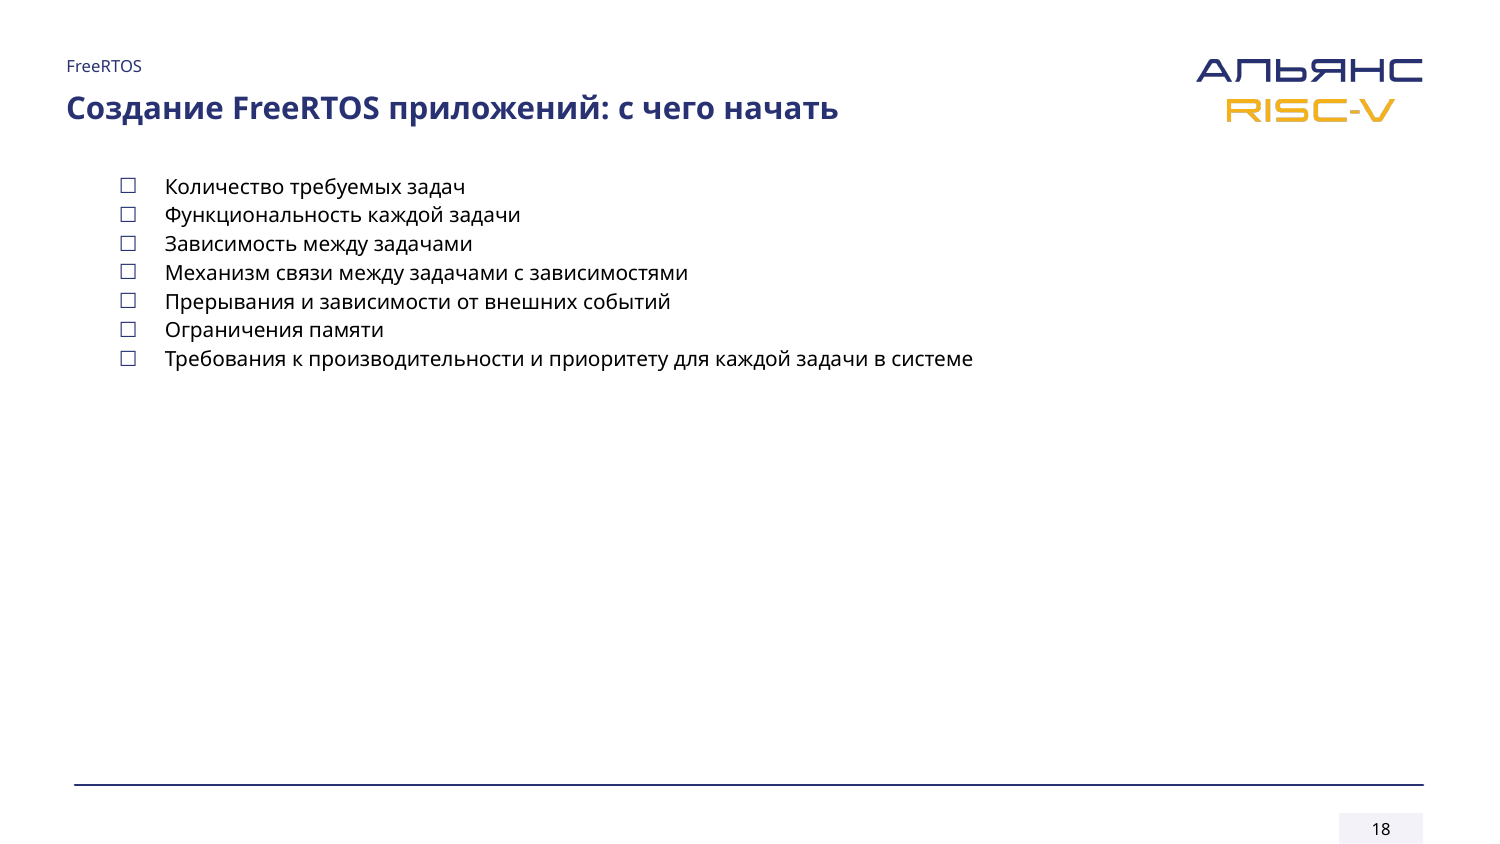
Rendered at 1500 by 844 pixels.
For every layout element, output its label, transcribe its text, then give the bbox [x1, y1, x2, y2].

picture [1196, 59, 1423, 122]
title FreeRTOS [51, 40, 800, 72]
list Количество требуемых задач Функциональность каждой задачи Зависимость между задачами Механизм связи между задачами с зависимостями Прерывания и зависимости от внешних событий Ограничения памяти Требования к производительности и приоритету для каждой задачи в системе [74, 154, 1424, 767]
title Создание FreeRTOS приложений: с чего начать [51, 72, 1196, 126]
